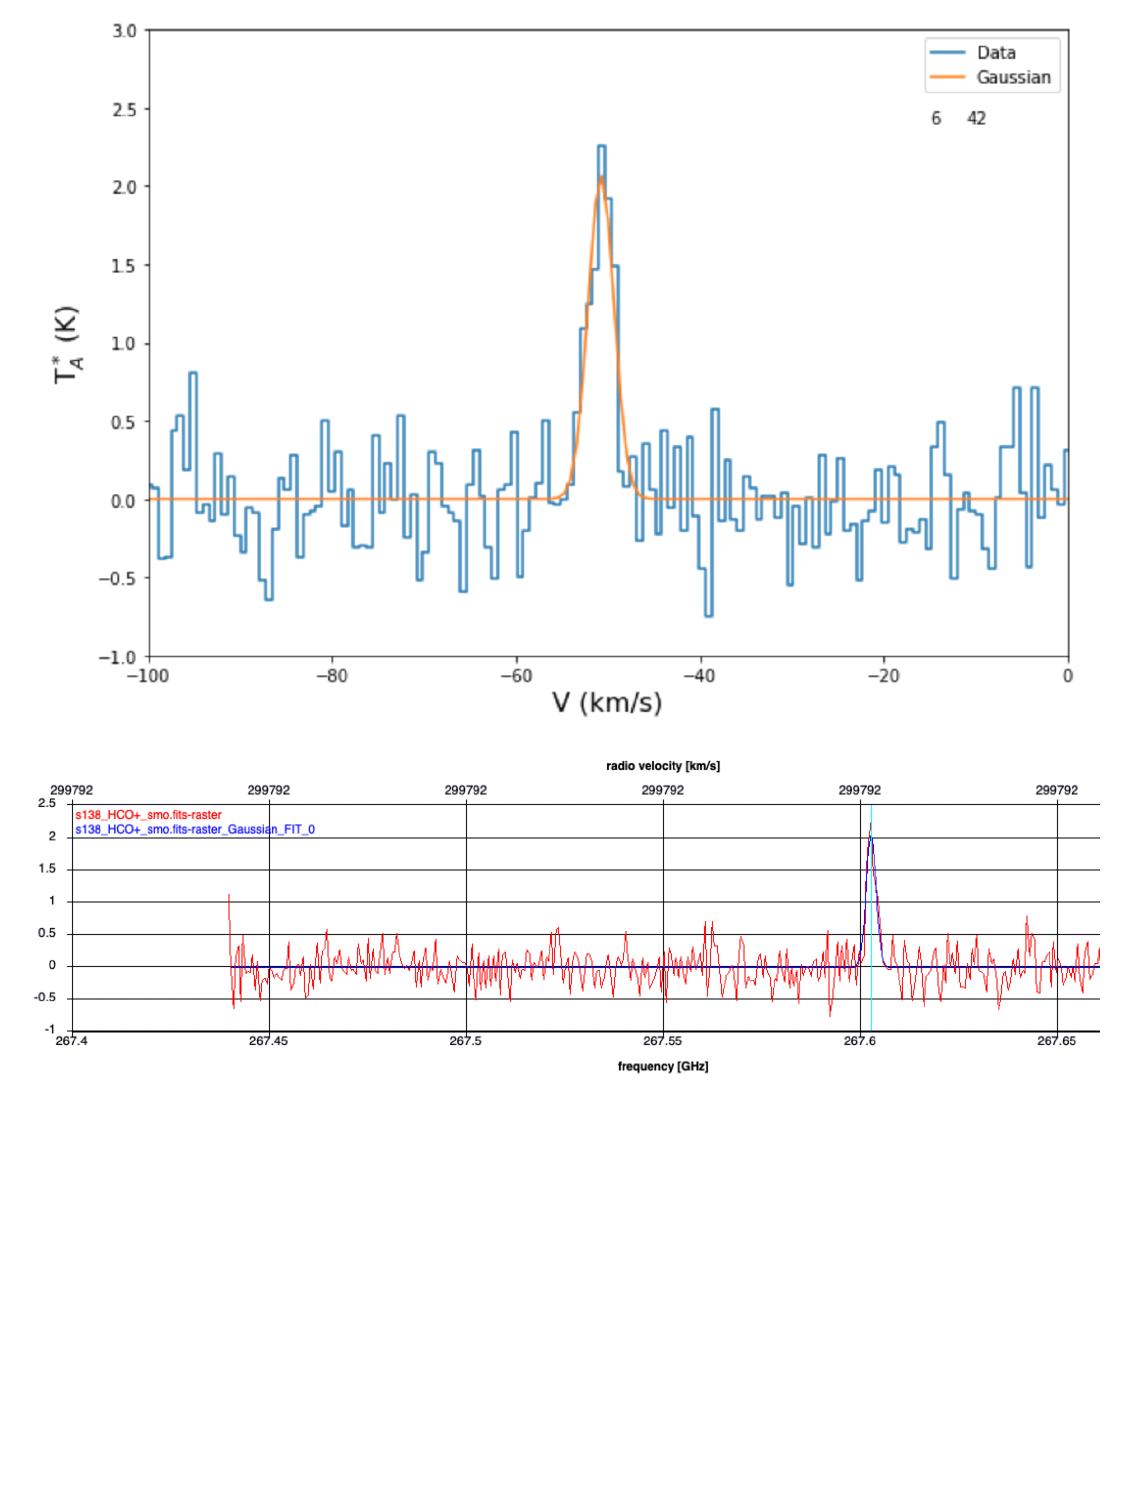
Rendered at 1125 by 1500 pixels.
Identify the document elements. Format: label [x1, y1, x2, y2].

picture [0, 760, 1100, 1081]
picture [10, 9, 1102, 732]
